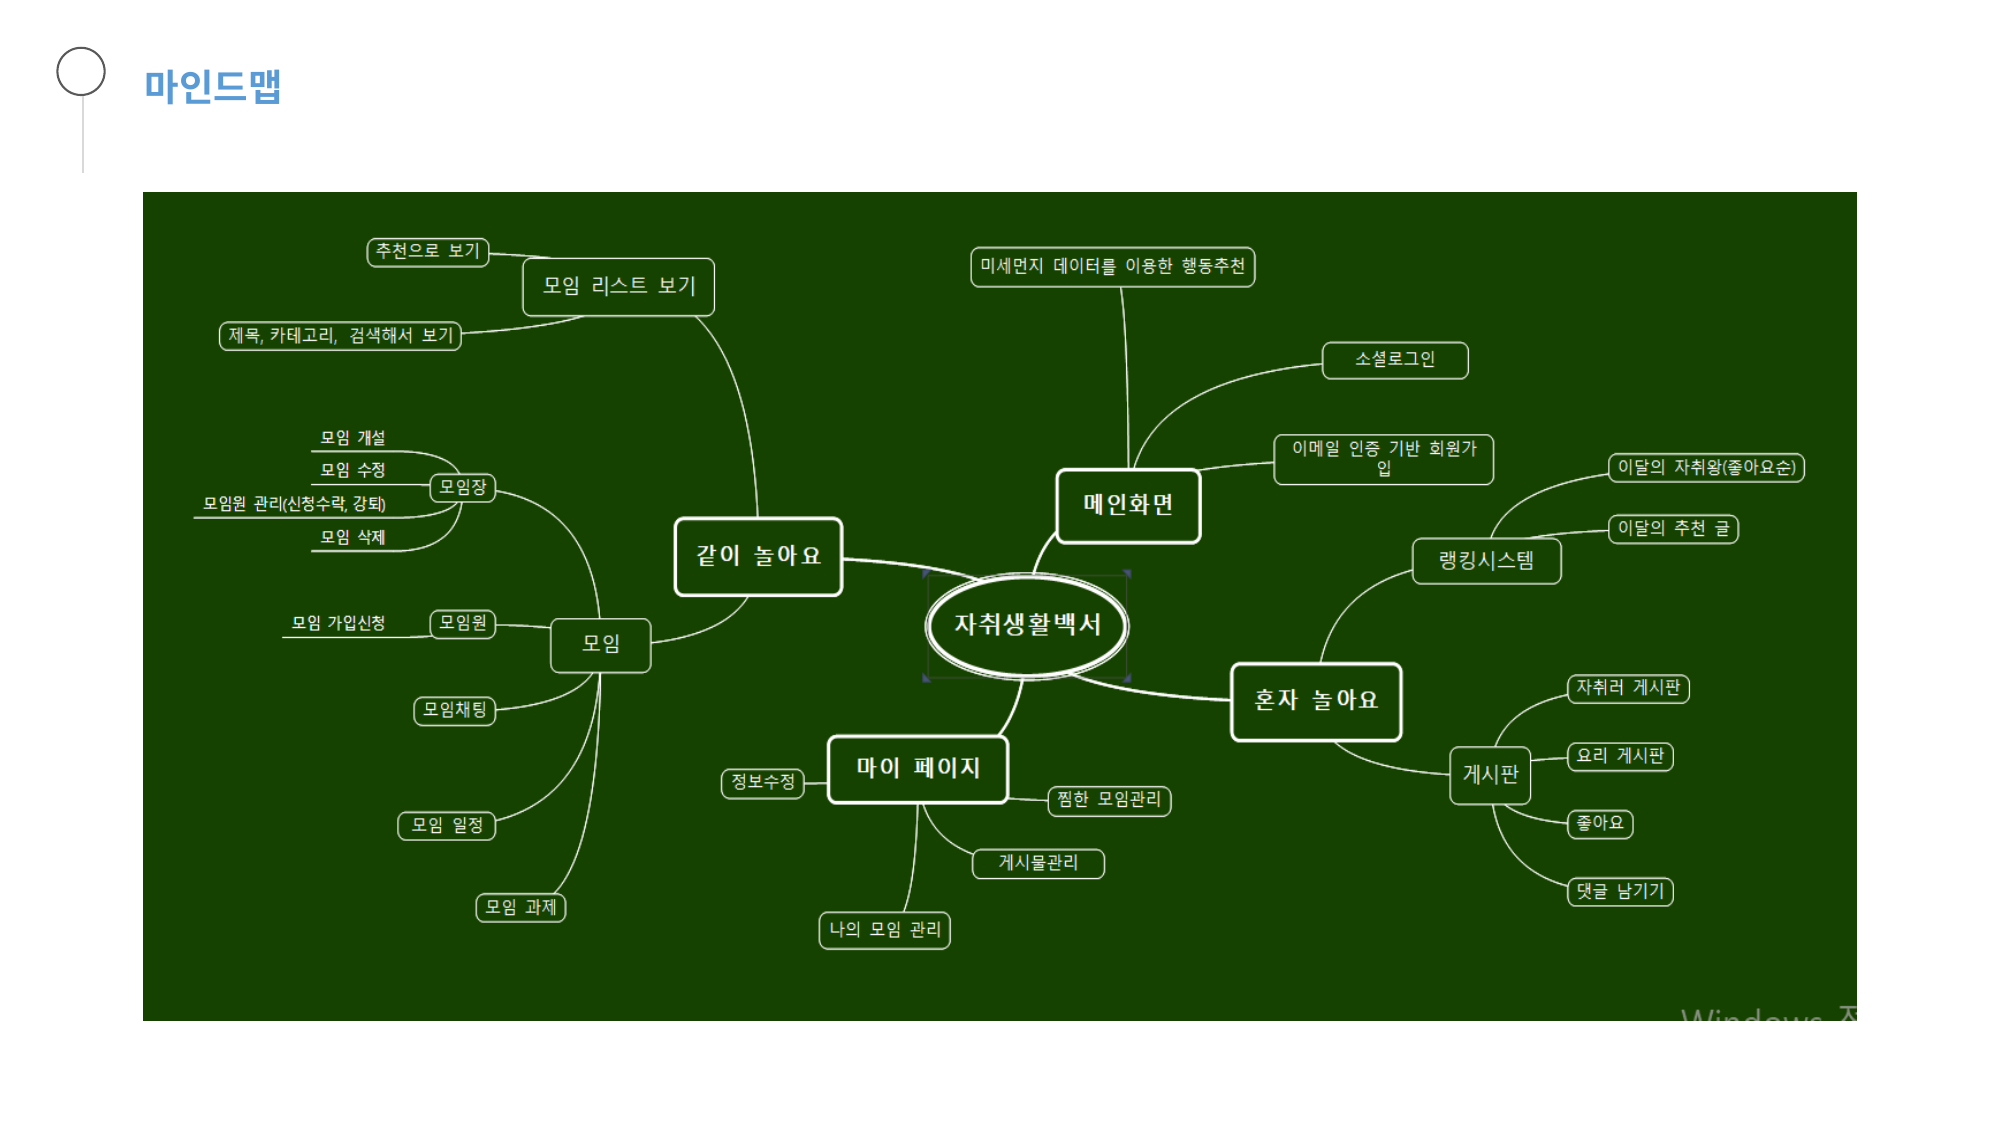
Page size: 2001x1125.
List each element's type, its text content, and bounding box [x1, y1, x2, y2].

text_box 마인드맵 [129, 57, 617, 153]
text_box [57, 47, 105, 173]
picture [143, 192, 1857, 1021]
